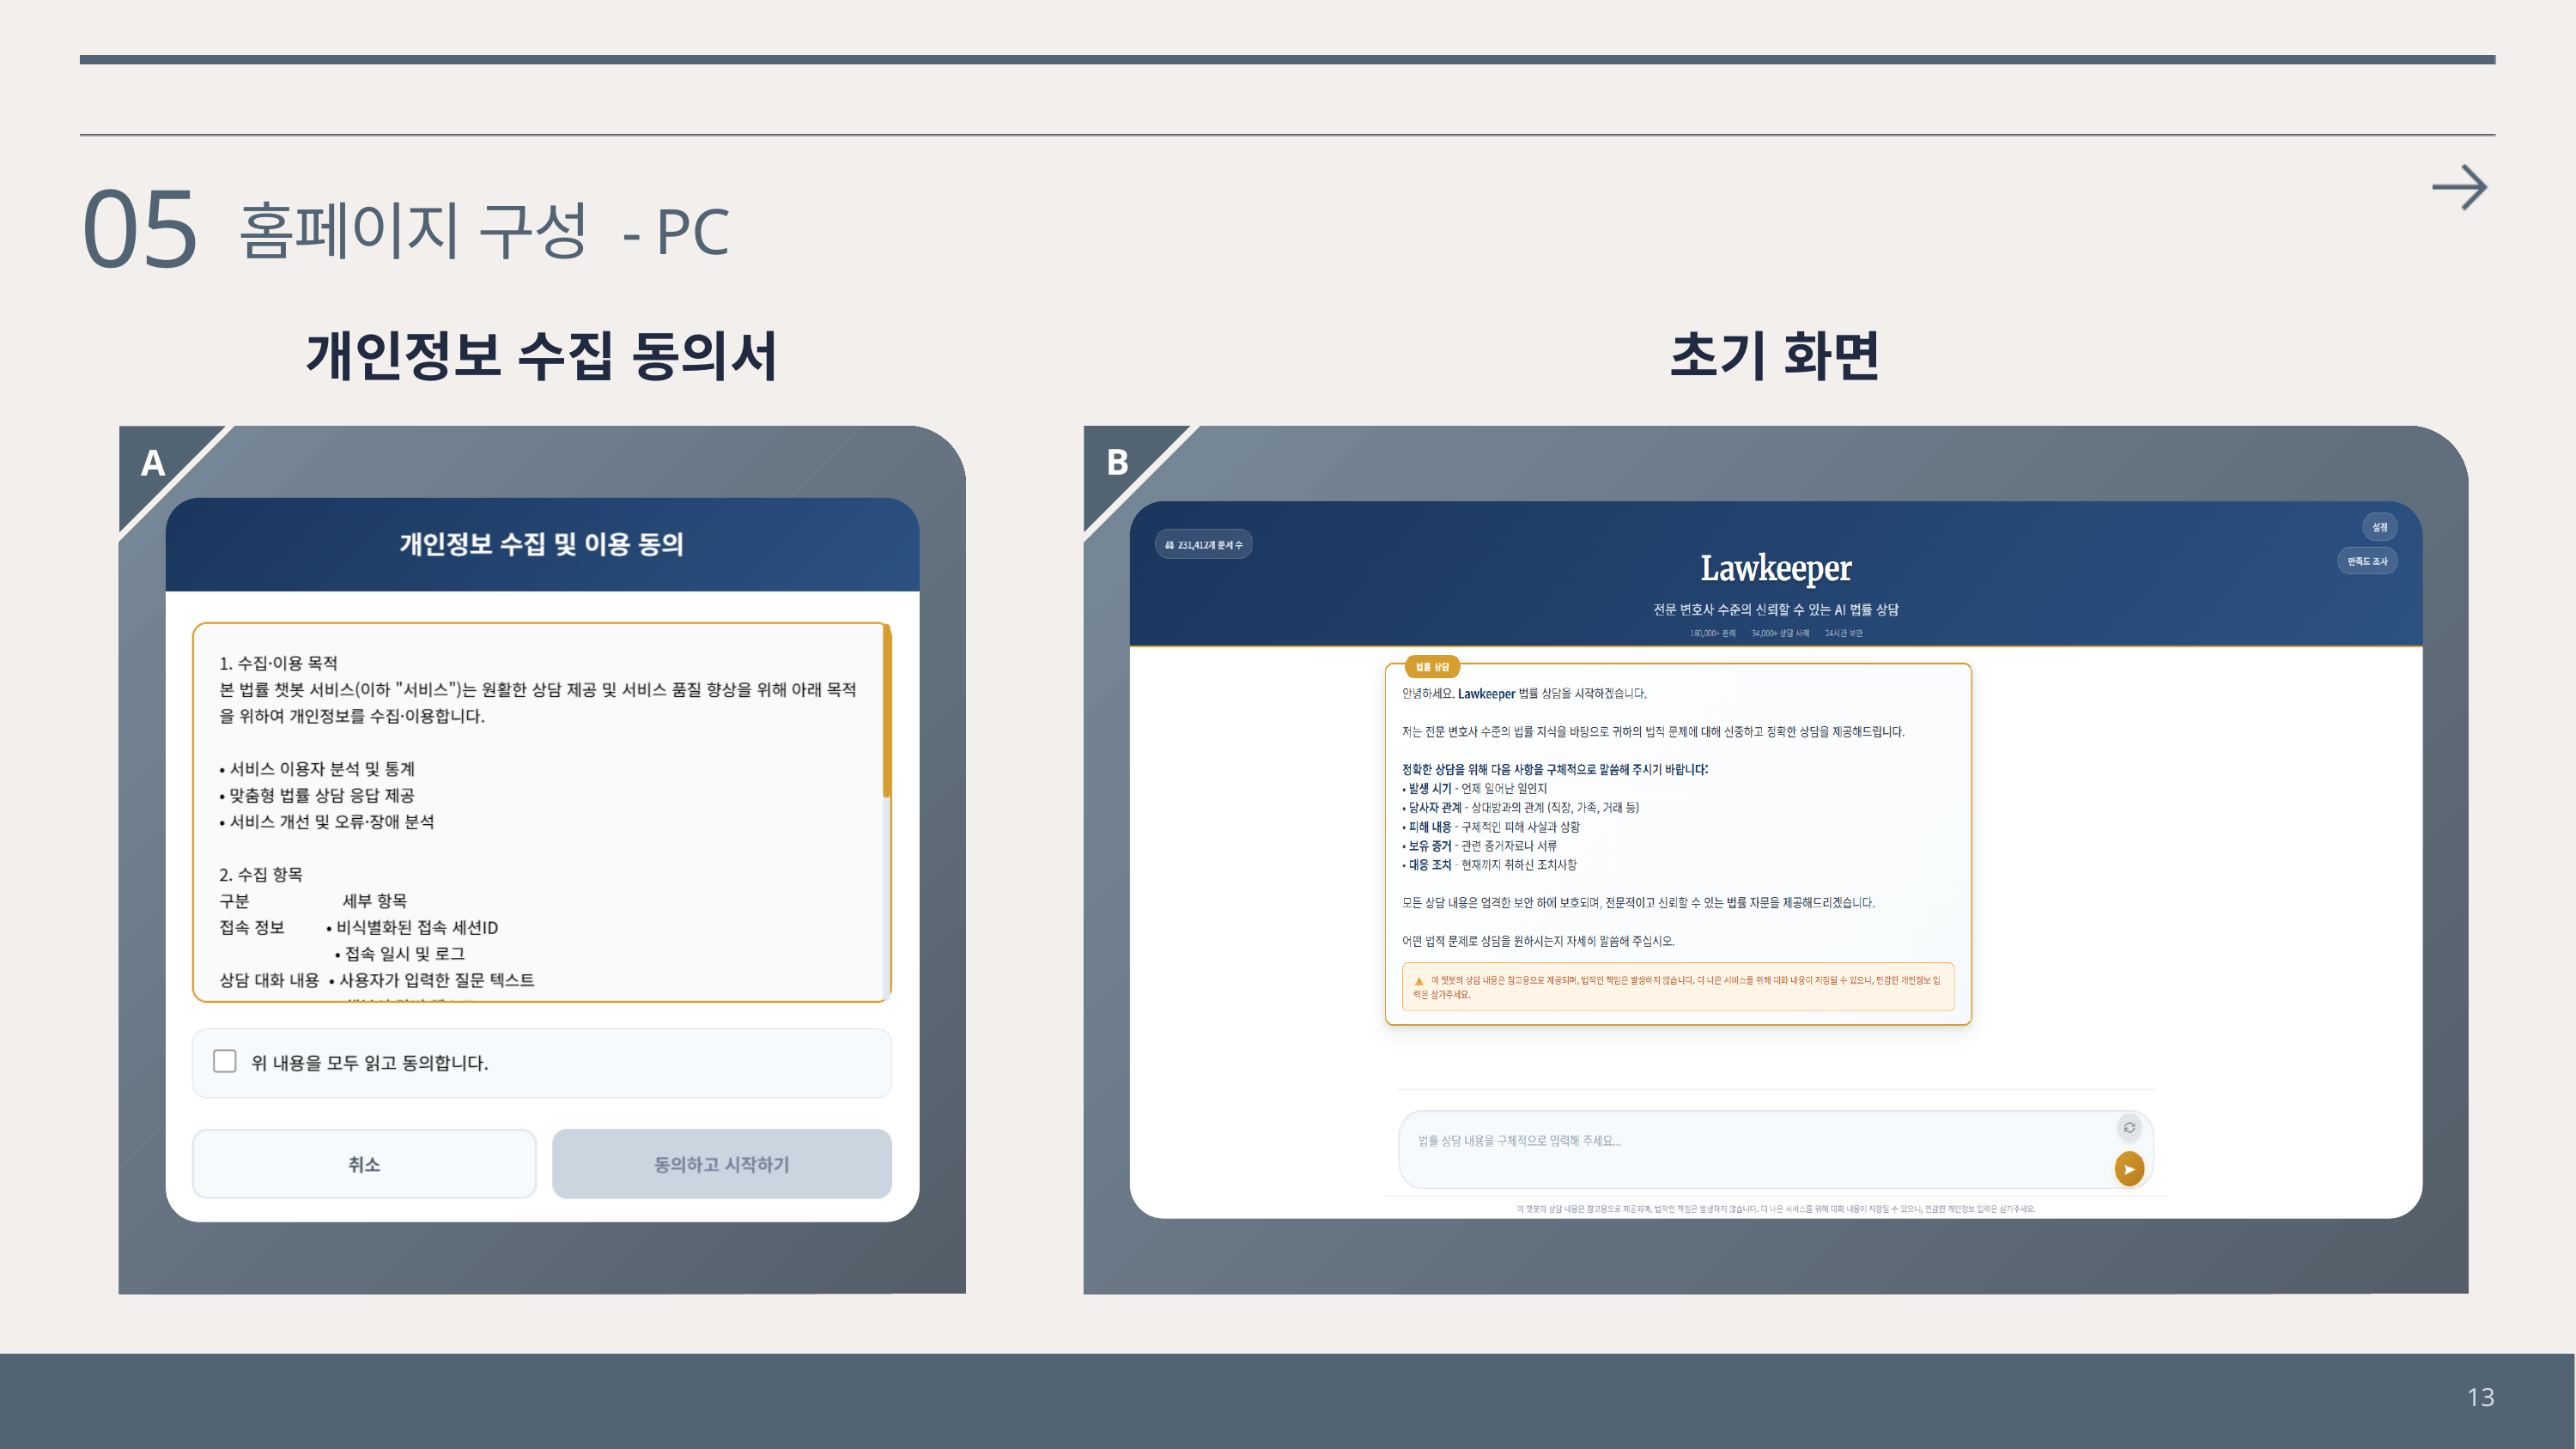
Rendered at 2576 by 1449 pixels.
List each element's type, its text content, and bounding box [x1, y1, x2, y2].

picture [2433, 164, 2489, 212]
picture [80, 133, 2496, 136]
text_box [1082, 423, 2471, 1296]
picture [0, 1353, 2576, 1449]
text_box B [1082, 424, 1193, 534]
picture [1129, 500, 2423, 1219]
text_box [117, 424, 968, 1296]
text_box 05 [80, 129, 331, 133]
text_box 초기 화면 [1084, 316, 2469, 394]
picture [80, 55, 2496, 65]
text_box 05 [80, 146, 331, 330]
text_box A [117, 424, 228, 534]
text_box 홈페이지 구성 - PC [331, 169, 1567, 295]
picture [165, 497, 920, 1222]
text_box 개인정보 수집 동의서 [118, 316, 966, 394]
